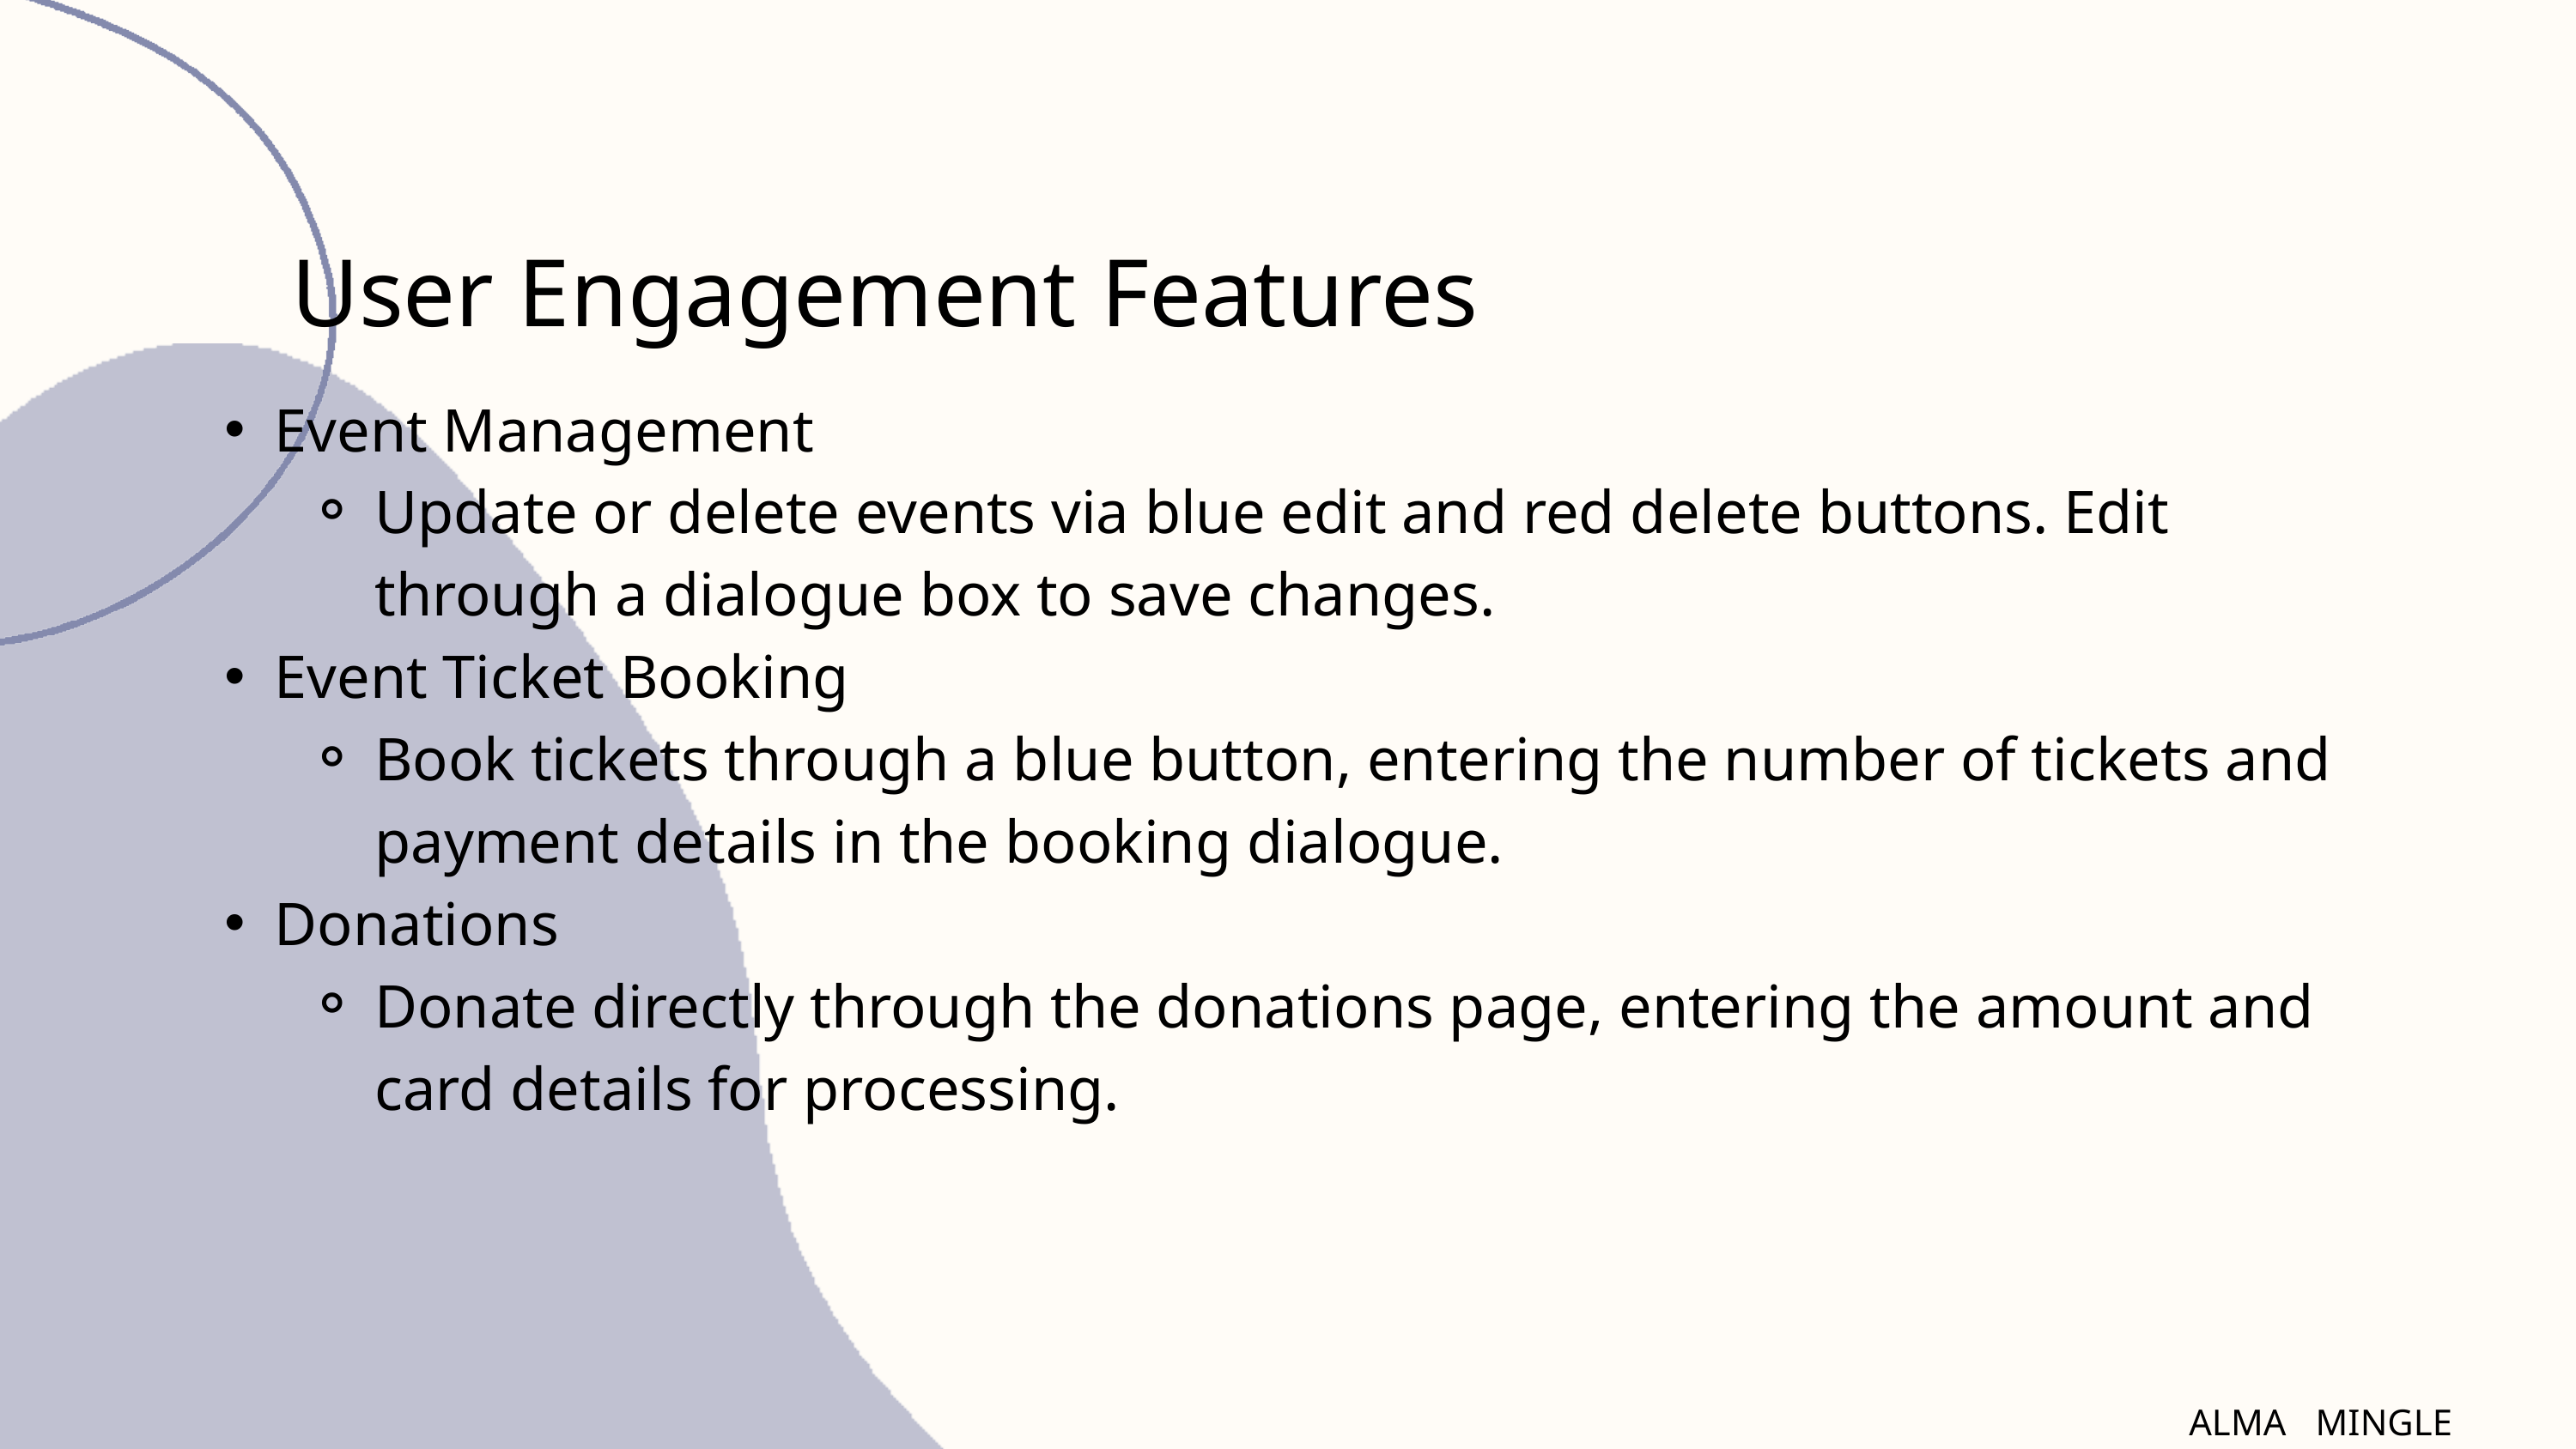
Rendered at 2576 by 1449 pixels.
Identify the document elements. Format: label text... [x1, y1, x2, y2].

picture [0, 0, 1081, 1449]
text_box MINGLE [2251, 1406, 2535, 1443]
text_box ALMA [2104, 1406, 2251, 1443]
text_box User Engagement Features [343, 215, 1771, 345]
text_box Event Management Update or delete events via blue edit and red delete buttons. Edit through a dialogue box to save changes. Event Ticket Booking Book tickets through a blue button, entering the number of tickets and payment details in the booking dialogue. Donations Donate directly through the donations page, entering the amount and card details for processing. [1084, 380, 2402, 1123]
